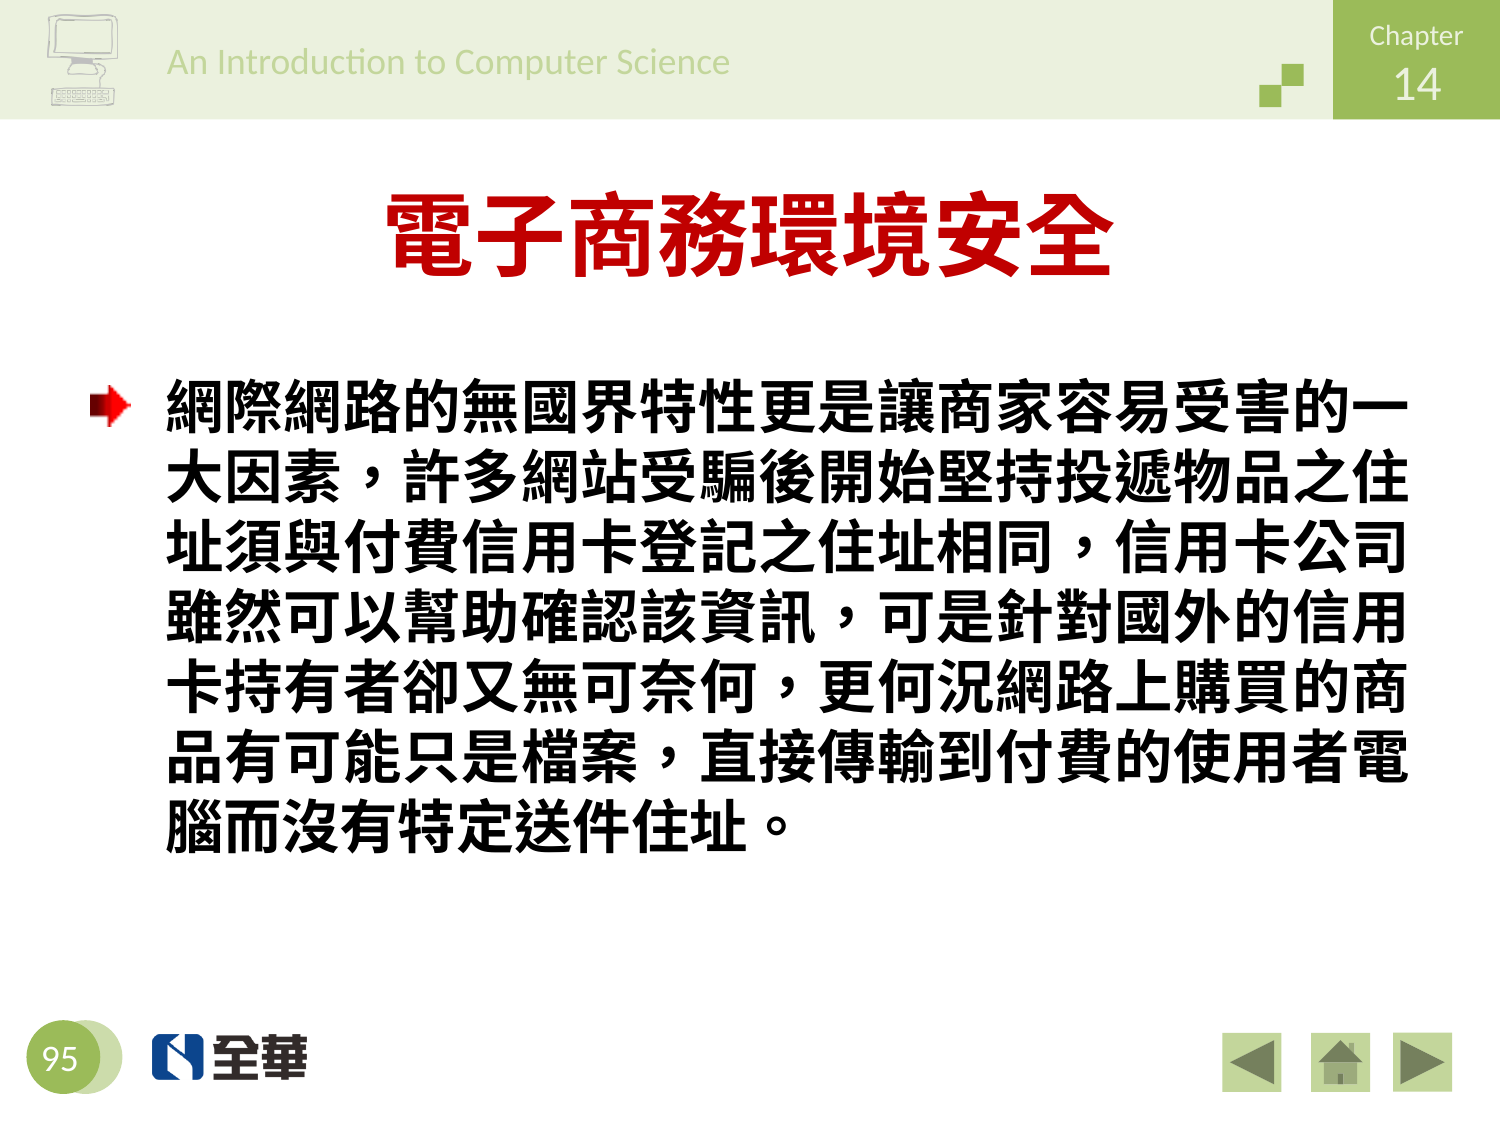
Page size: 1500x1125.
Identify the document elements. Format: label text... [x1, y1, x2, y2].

picture [47, 14, 118, 106]
list 網際網路的無國界特性更是讓商家容易受害的一大因素，許多網站受騙後開始堅持投遞物品之住址須與付費信用卡登記之住址相同，信用卡公司雖然可以幫助確認該資訊，可是針對國外的信用卡持有者卻又無可奈何，更何況網路上購買的商品有可能只是檔案，直接傳輸到付費的使用者電腦而沒有特定送件住址。 [75, 363, 1425, 1005]
title 電子商務環境安全 [75, 138, 1425, 327]
picture [152, 1034, 307, 1080]
picture [90, 385, 131, 427]
